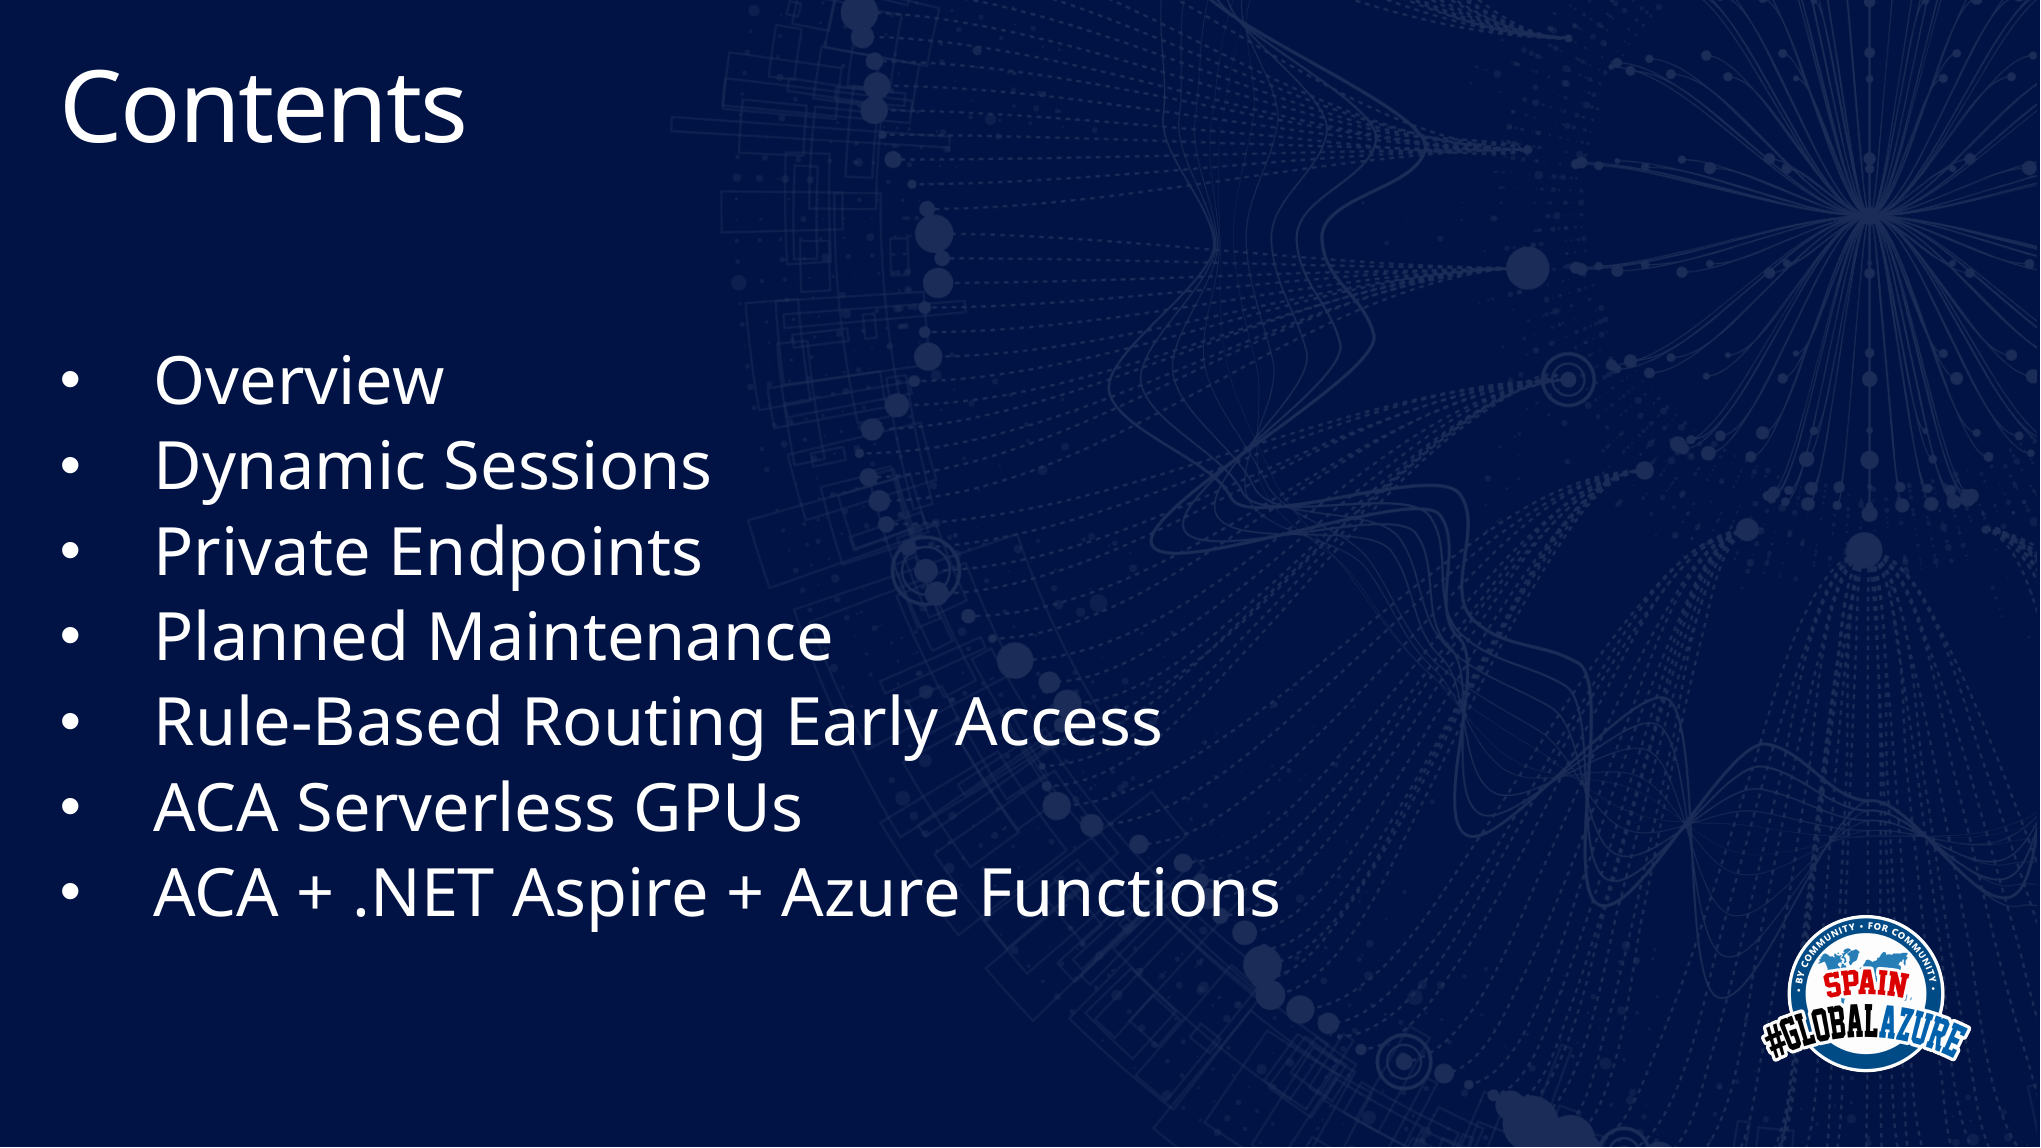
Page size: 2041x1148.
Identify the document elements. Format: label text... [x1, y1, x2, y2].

text_box Contents [45, 48, 1971, 199]
text_box Overview Dynamic Sessions Private Endpoints Planned Maintenance Rule-Based Routing Early Access ACA Serverless GPUs ACA + .NET Aspire + Azure Functions [45, 339, 1870, 1012]
picture [1758, 911, 1974, 1078]
